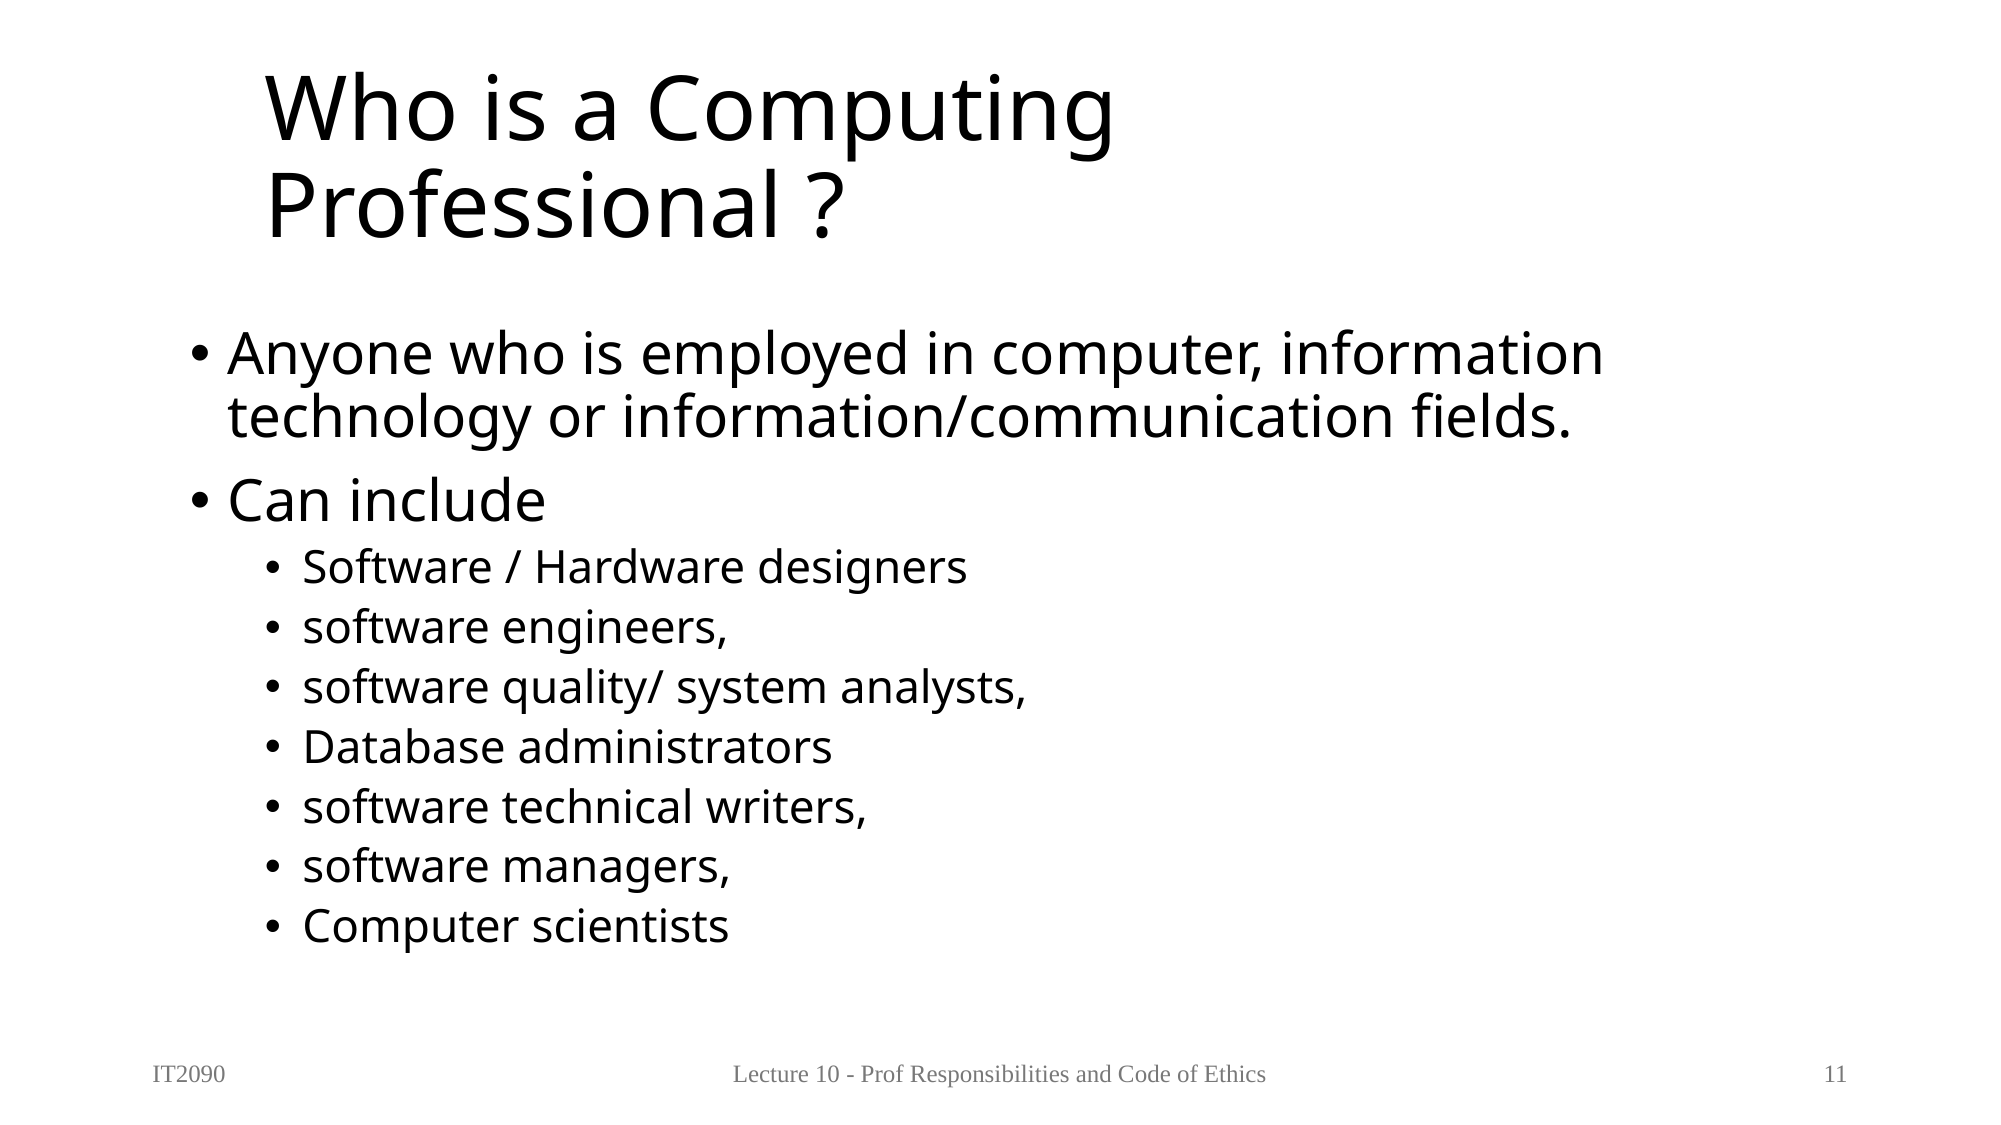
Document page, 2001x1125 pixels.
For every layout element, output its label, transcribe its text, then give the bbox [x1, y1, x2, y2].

list Anyone who is employed in computer, information technology or information/communication fields. Can include Software / Hardware designers software engineers, software quality/ system analysts, Database administrators software technical writers, software managers, Computer scientists [174, 317, 1775, 1048]
footer Lecture 10 - Prof Responsibilities and Code of Ethics [662, 1042, 1338, 1103]
title Who is a Computing Professional ? [249, 54, 1551, 265]
slide_number IT2090 [137, 1042, 588, 1103]
slide_number 11 [1412, 1042, 1863, 1103]
